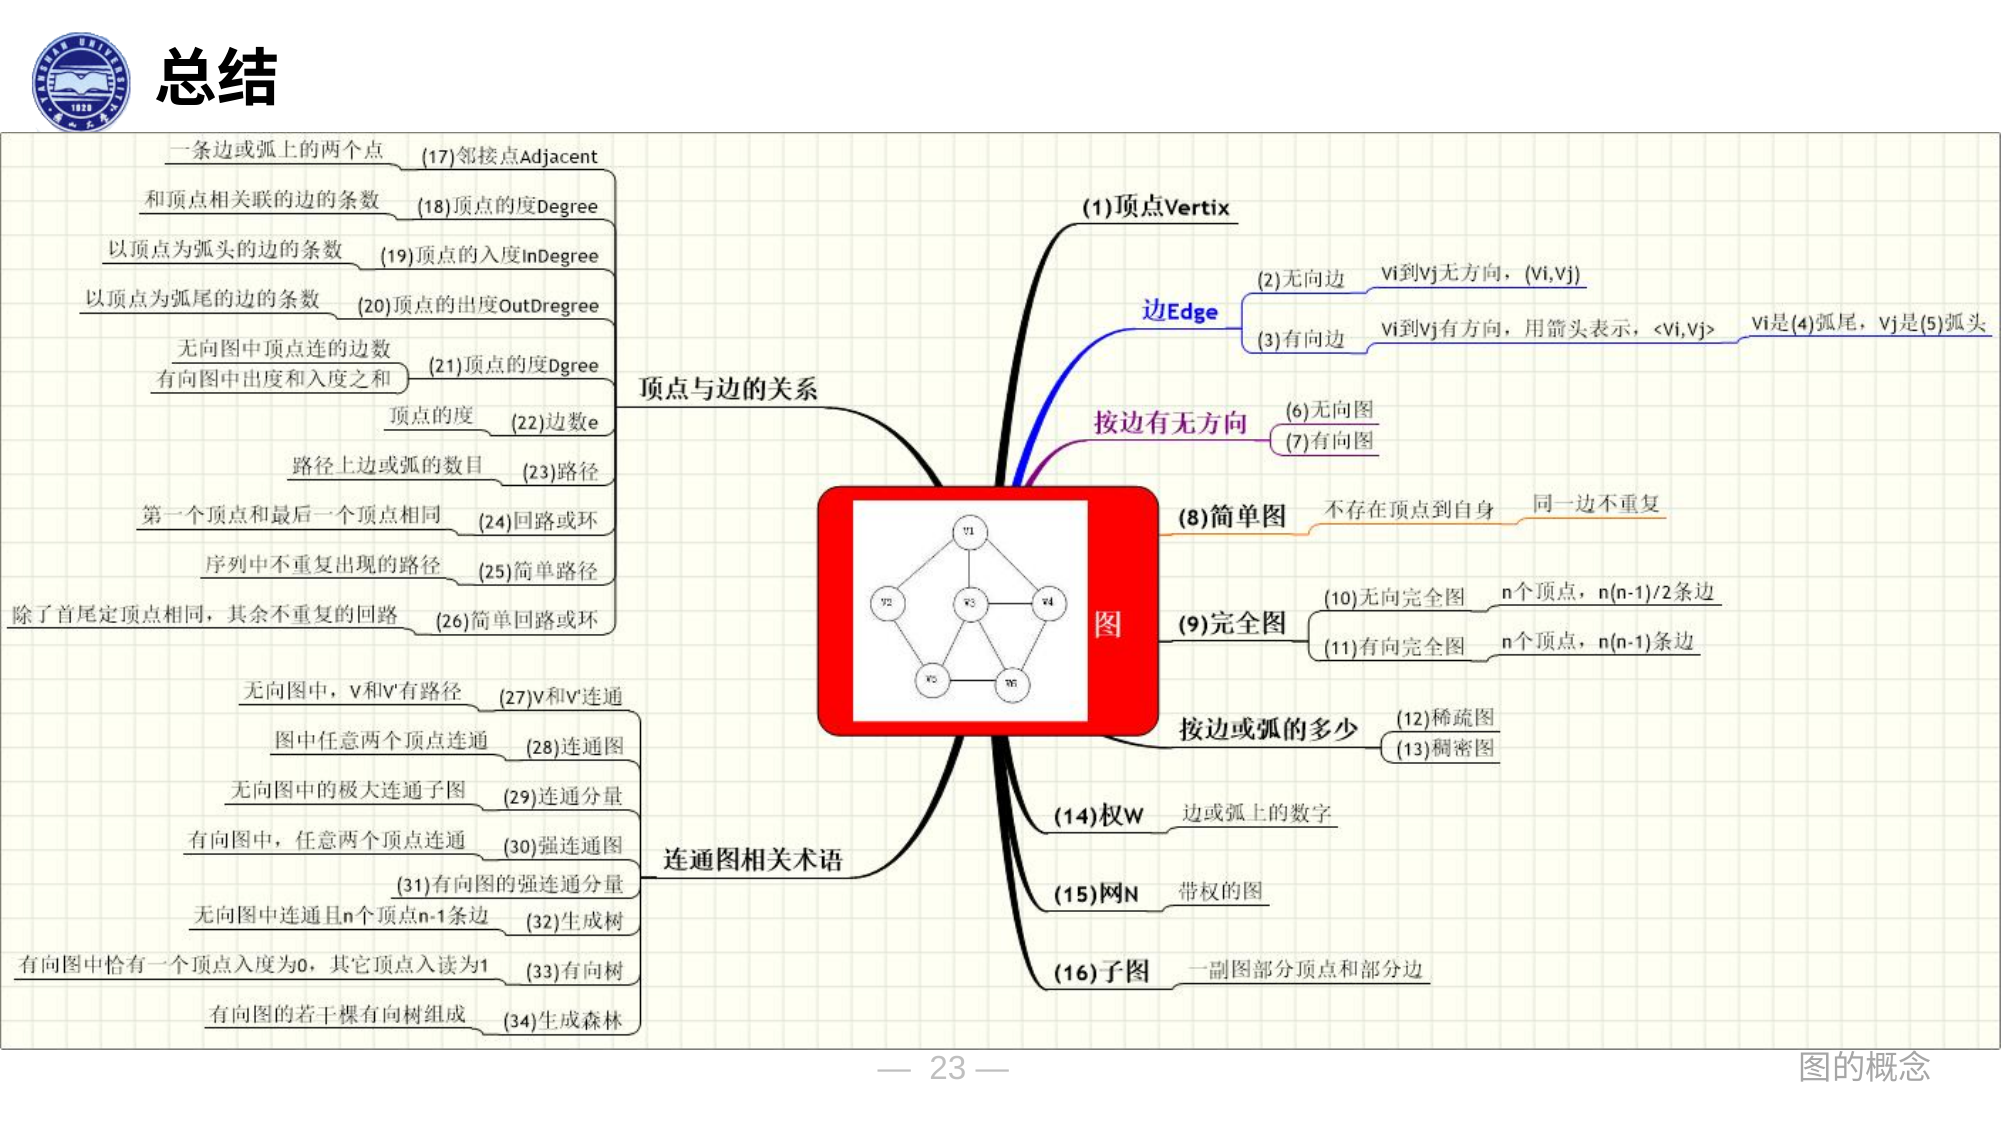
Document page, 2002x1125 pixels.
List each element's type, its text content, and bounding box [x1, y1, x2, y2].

picture [0, 31, 2001, 1050]
title 总结 [139, 30, 359, 126]
